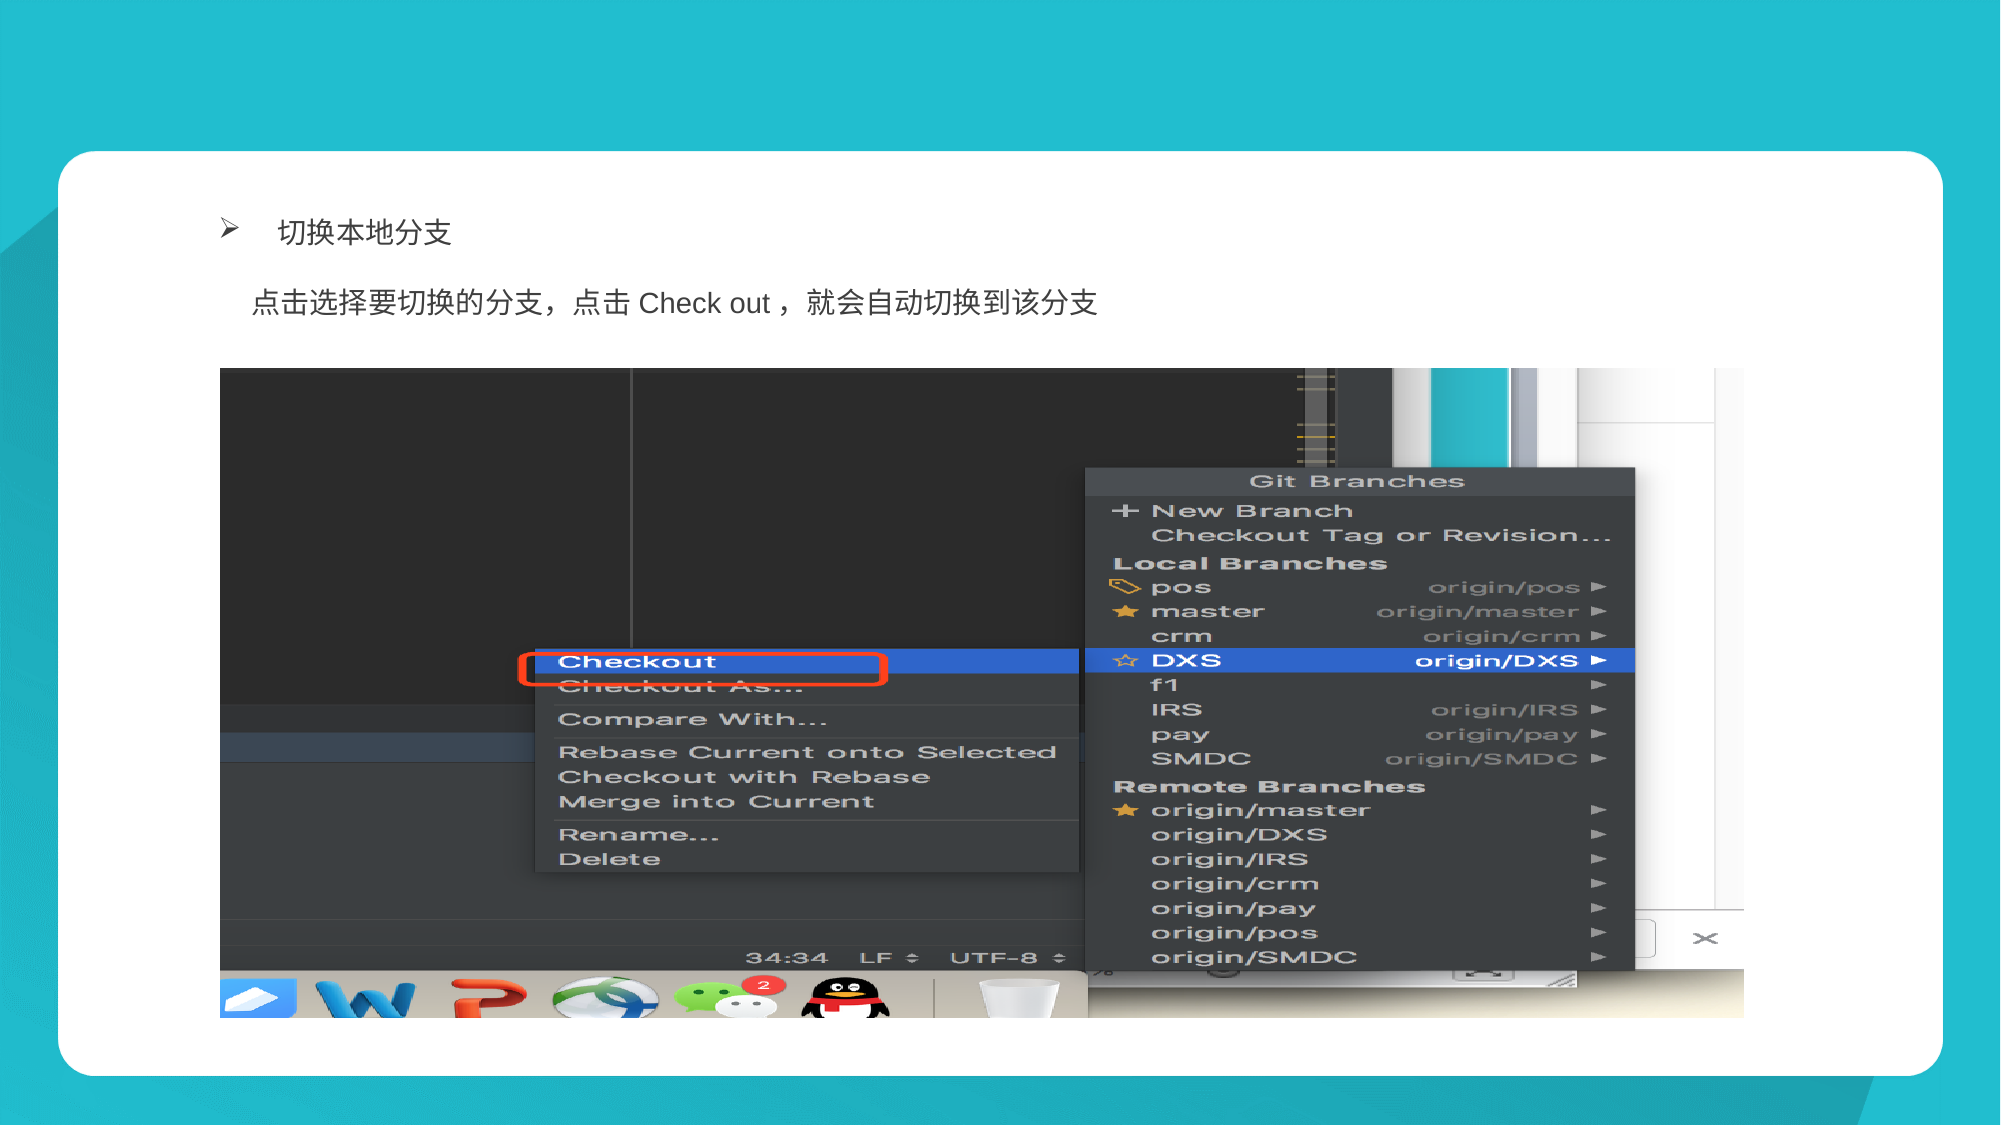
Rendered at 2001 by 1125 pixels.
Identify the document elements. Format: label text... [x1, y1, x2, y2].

picture [0, 0, 2001, 1125]
list 切换本地分支 点击选择要切换的分支，点击Check out，就会自动切换到该分支 [203, 195, 1762, 350]
